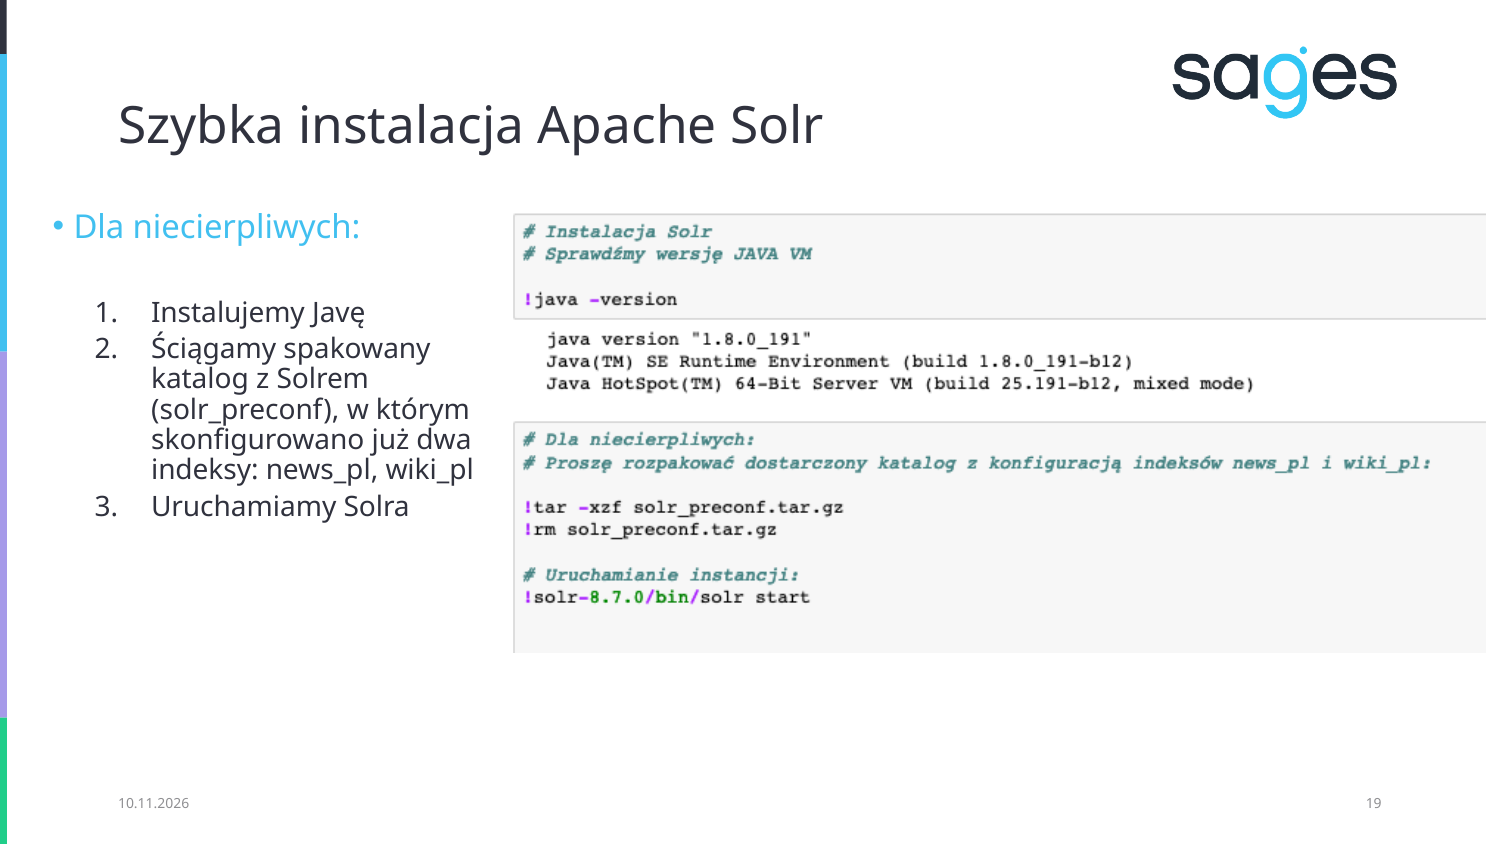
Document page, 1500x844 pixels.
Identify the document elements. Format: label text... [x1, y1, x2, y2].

slide_number 19 [1059, 782, 1397, 827]
list Dla niecierpliwych: Instalujemy Javę Ściągamy spakowany katalog z Solrem (solr_preconf), w którym skonfigurowano już dwa indeksy: news_pl, wiki_pl Uruchamiamy Solra [37, 202, 505, 738]
picture [511, 202, 1486, 653]
title Szybka instalacja Apache Solr [103, 44, 1397, 208]
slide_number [103, 782, 441, 827]
